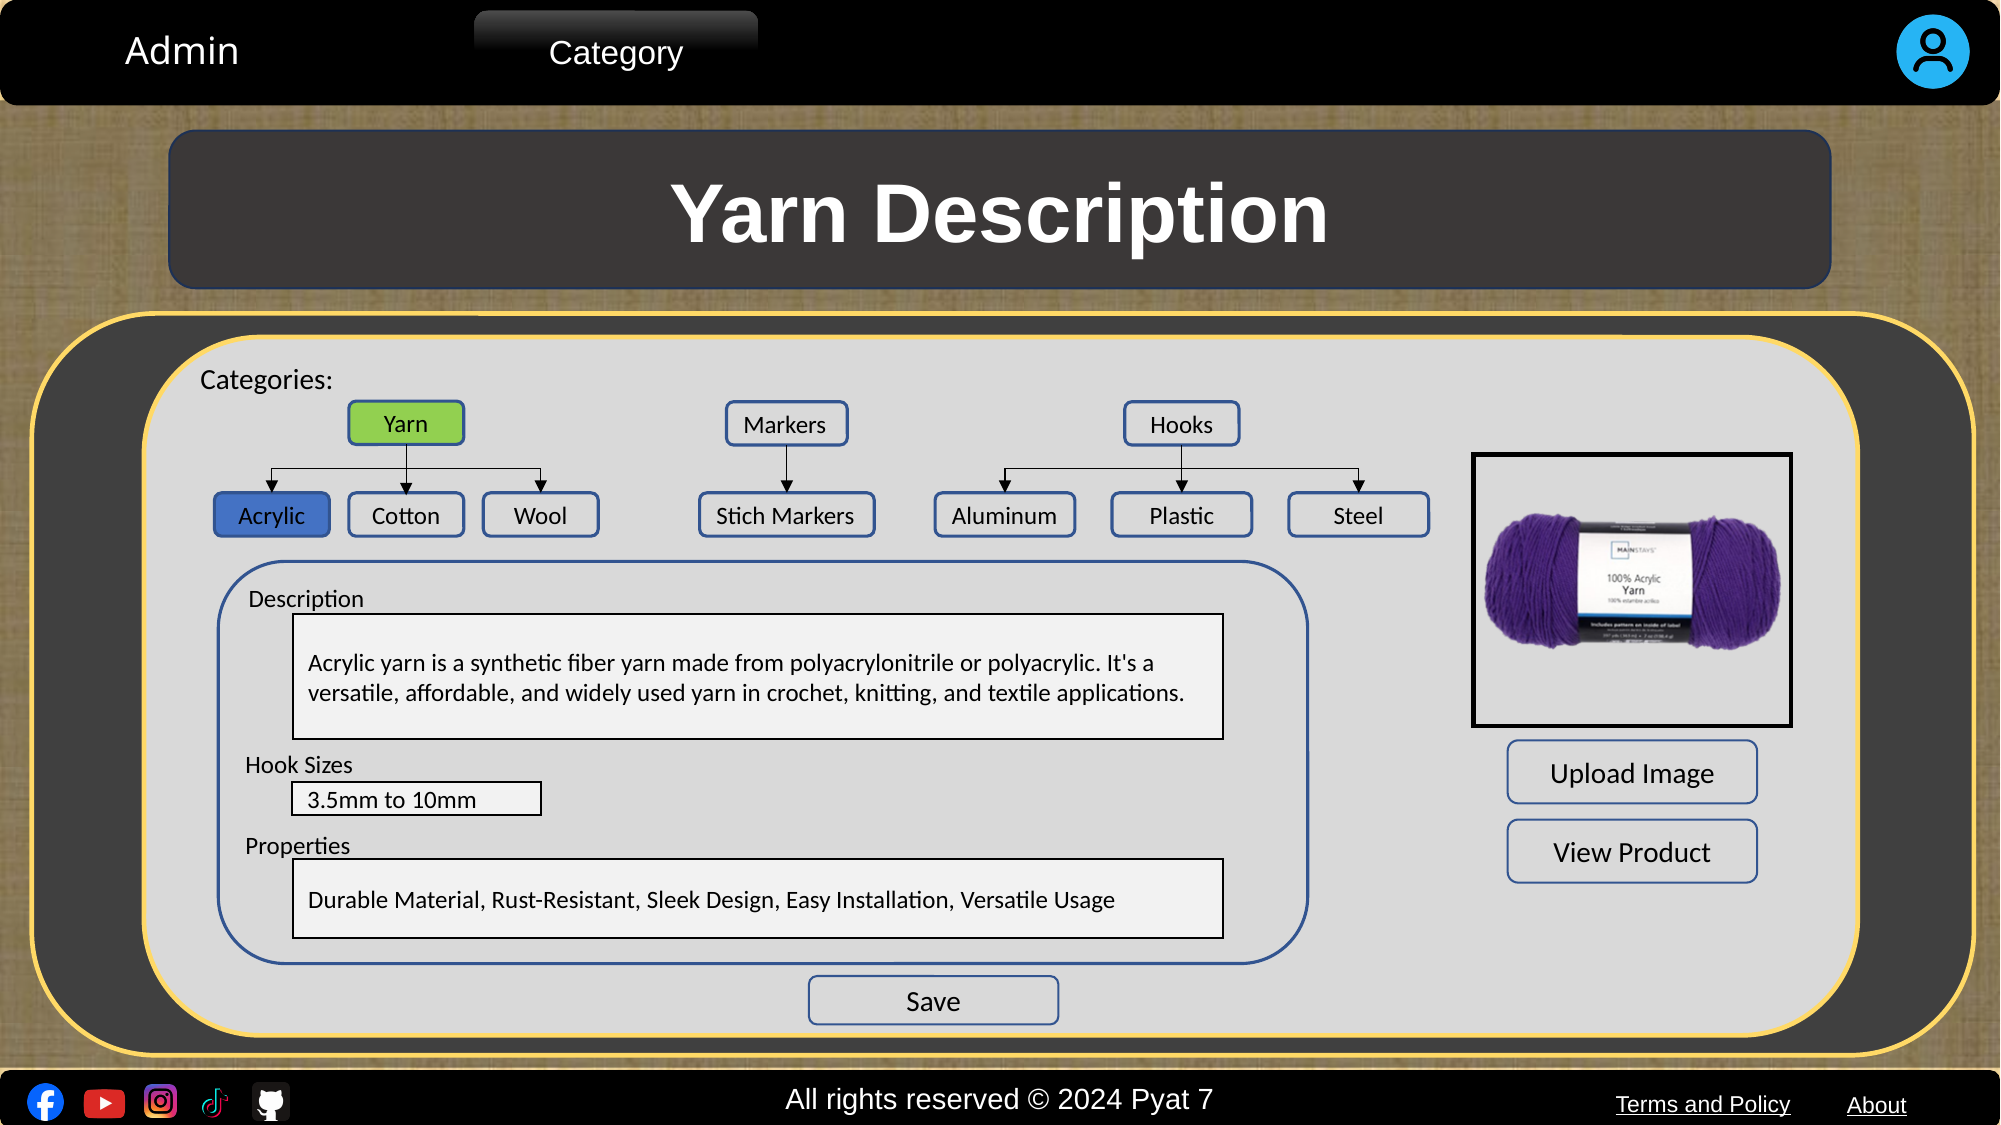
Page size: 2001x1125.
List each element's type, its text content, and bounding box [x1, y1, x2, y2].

text_box [0, 0, 2000, 107]
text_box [314, 401, 364, 536]
text_box [142, 335, 1859, 1037]
text_box Wool [486, 491, 600, 538]
text_box Properties [222, 822, 374, 868]
text_box Plastic [1118, 491, 1246, 538]
text_box Hook Sizes [217, 741, 381, 787]
text_box View Product [1506, 818, 1759, 884]
text_box Yarn Description [168, 129, 1832, 290]
text_box Markers [725, 400, 849, 447]
text_box [1473, 453, 1792, 503]
picture [0, 0, 2001, 1125]
text_box Description [224, 574, 389, 621]
picture [0, 0, 8, 8]
text_box Acrylic yarn is a synthetic fiber yarn made from polyacrylonitrile or polyacrylic. It's a versatile, affordable, and widely used yarn in crochet, knitting, and textile applications. [292, 613, 1224, 740]
text_box Categories: [141, 345, 393, 411]
text_box [30, 312, 1975, 1057]
text_box Stich Markers [698, 491, 876, 538]
text_box [1473, 656, 1792, 727]
text_box Category [474, 10, 759, 93]
text_box Aluminum [934, 491, 1069, 538]
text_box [1246, 380, 1295, 558]
text_box Durable Material, Rust-Resistant, Sleek Design, Easy Installation, Versatile Usage [292, 858, 1224, 939]
text_box Admin [31, 8, 334, 91]
text_box Acrylic [213, 491, 327, 538]
text_box 3.5mm to 10mm [291, 781, 542, 816]
text_box Cotton [351, 491, 461, 538]
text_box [1069, 380, 1118, 558]
picture [1891, 10, 1975, 93]
text_box Yarn [364, 400, 461, 446]
text_box Steel [1295, 491, 1430, 538]
text_box [0, 99, 2000, 1069]
text_box Save [807, 974, 1060, 1026]
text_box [449, 401, 498, 536]
text_box Hooks [1123, 400, 1241, 447]
picture [1473, 503, 1792, 656]
text_box [217, 560, 1309, 965]
text_box Upload Image [1506, 739, 1759, 805]
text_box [0, 1070, 2000, 1125]
